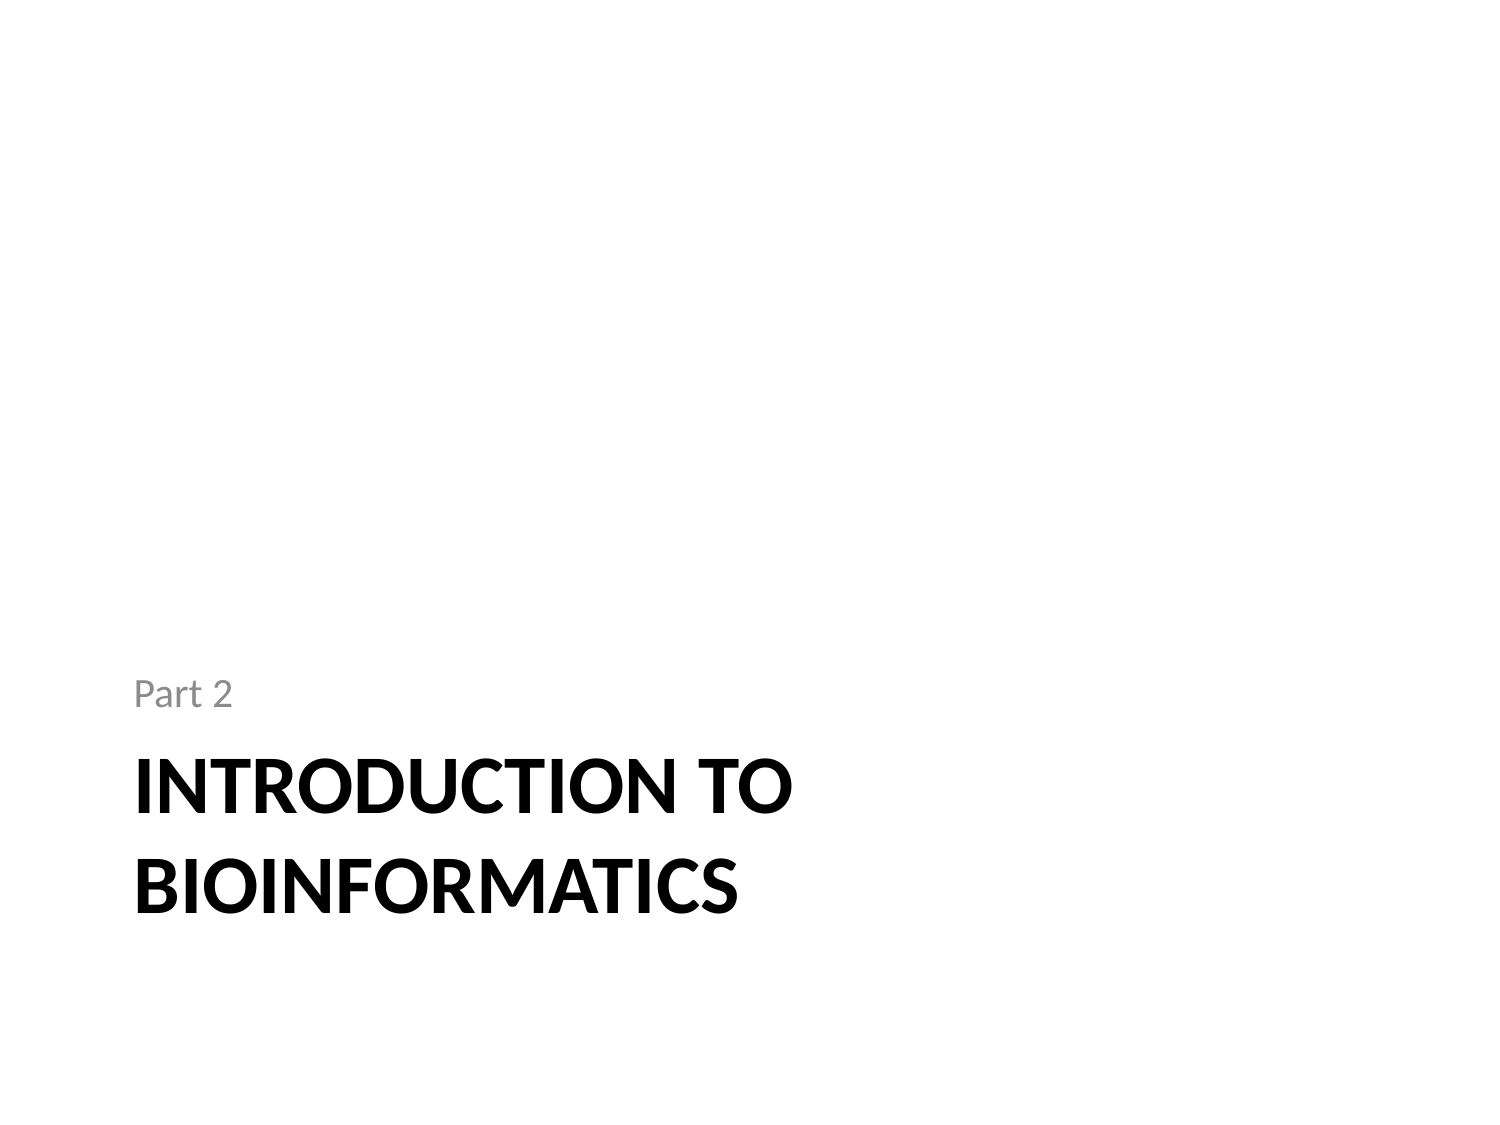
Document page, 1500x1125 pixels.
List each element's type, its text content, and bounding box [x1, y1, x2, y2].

list Part 2 [118, 476, 1394, 723]
title Introduction to Bioinformatics [118, 723, 1394, 947]
